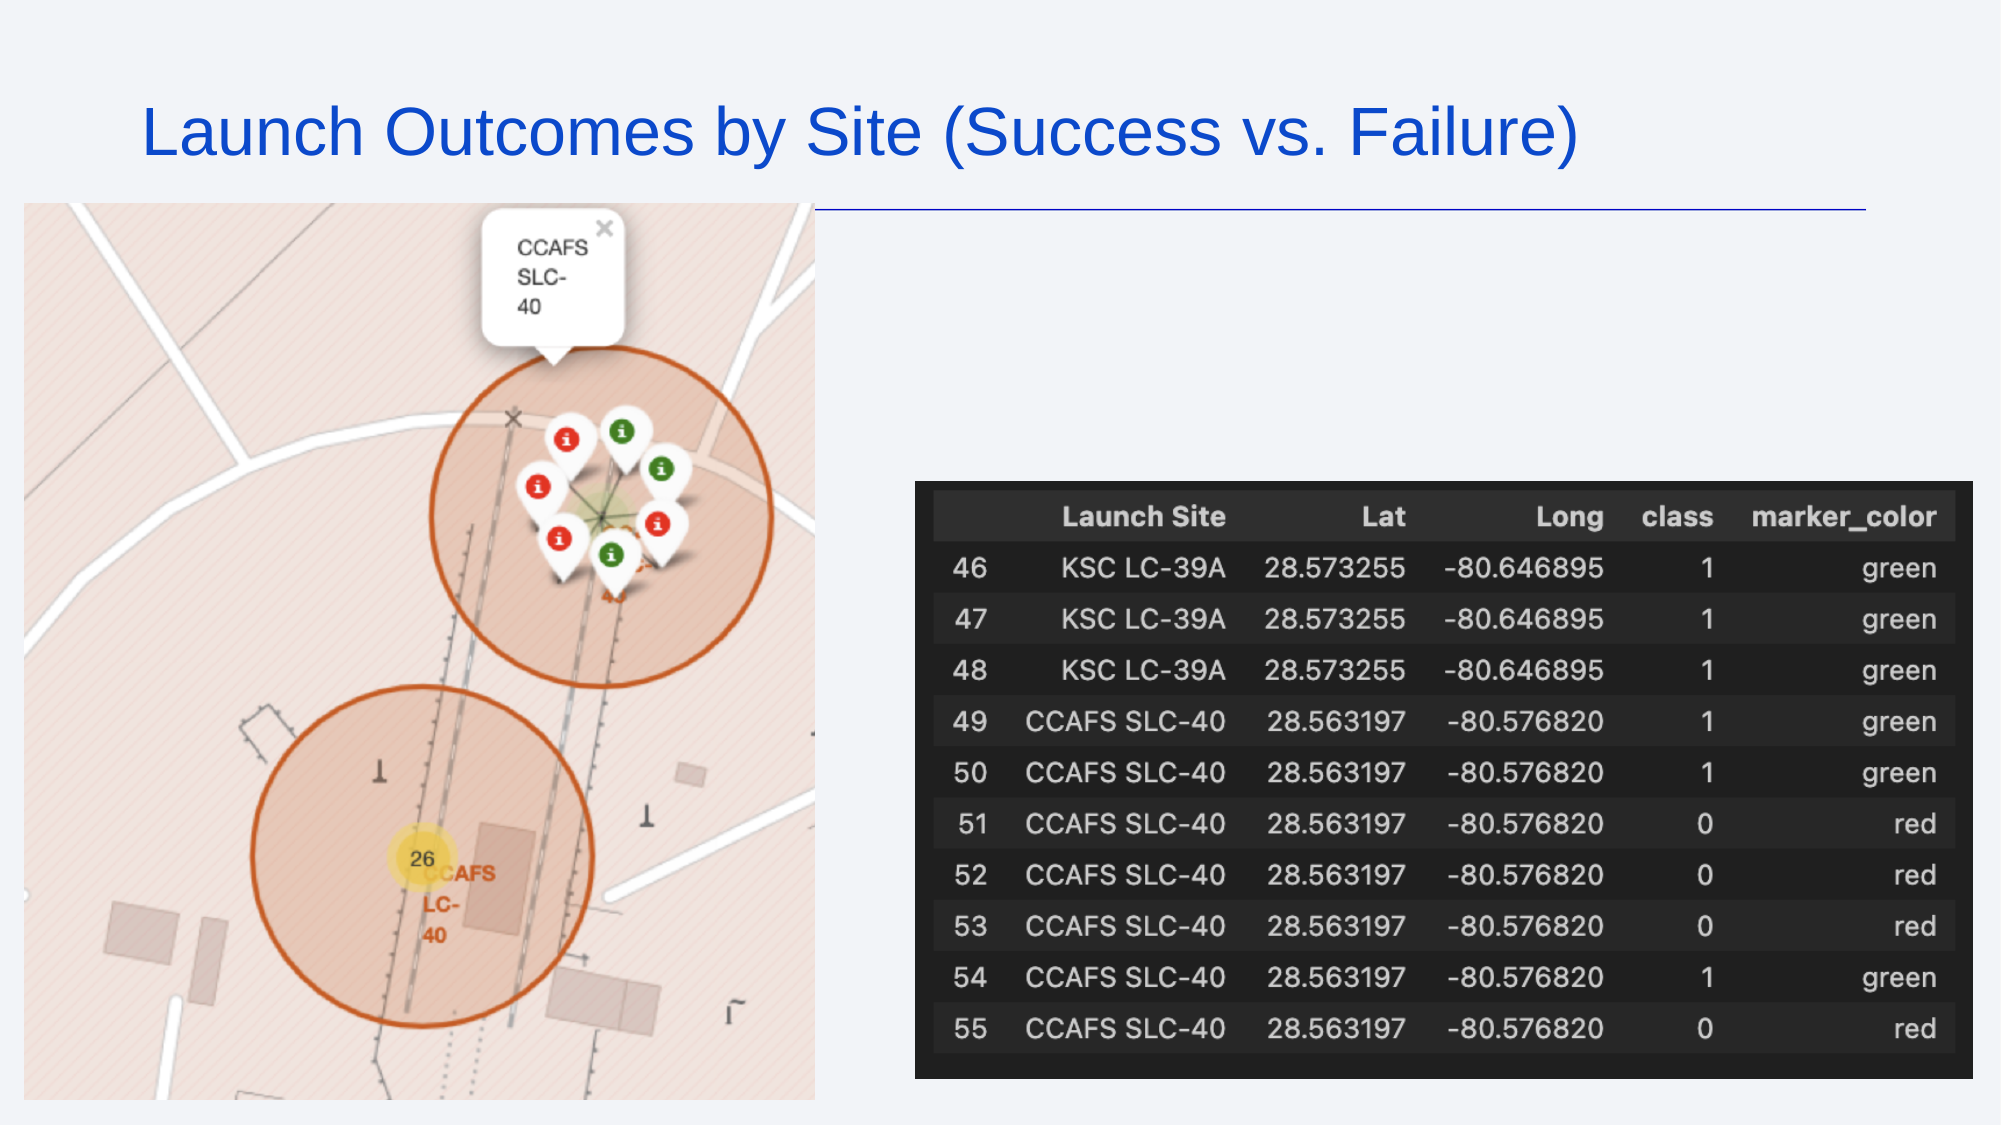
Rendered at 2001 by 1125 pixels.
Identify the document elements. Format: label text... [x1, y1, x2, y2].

picture [0, 0, 2001, 1125]
text_box Launch Outcomes by Site (Success vs. Failure) [126, 88, 1852, 179]
